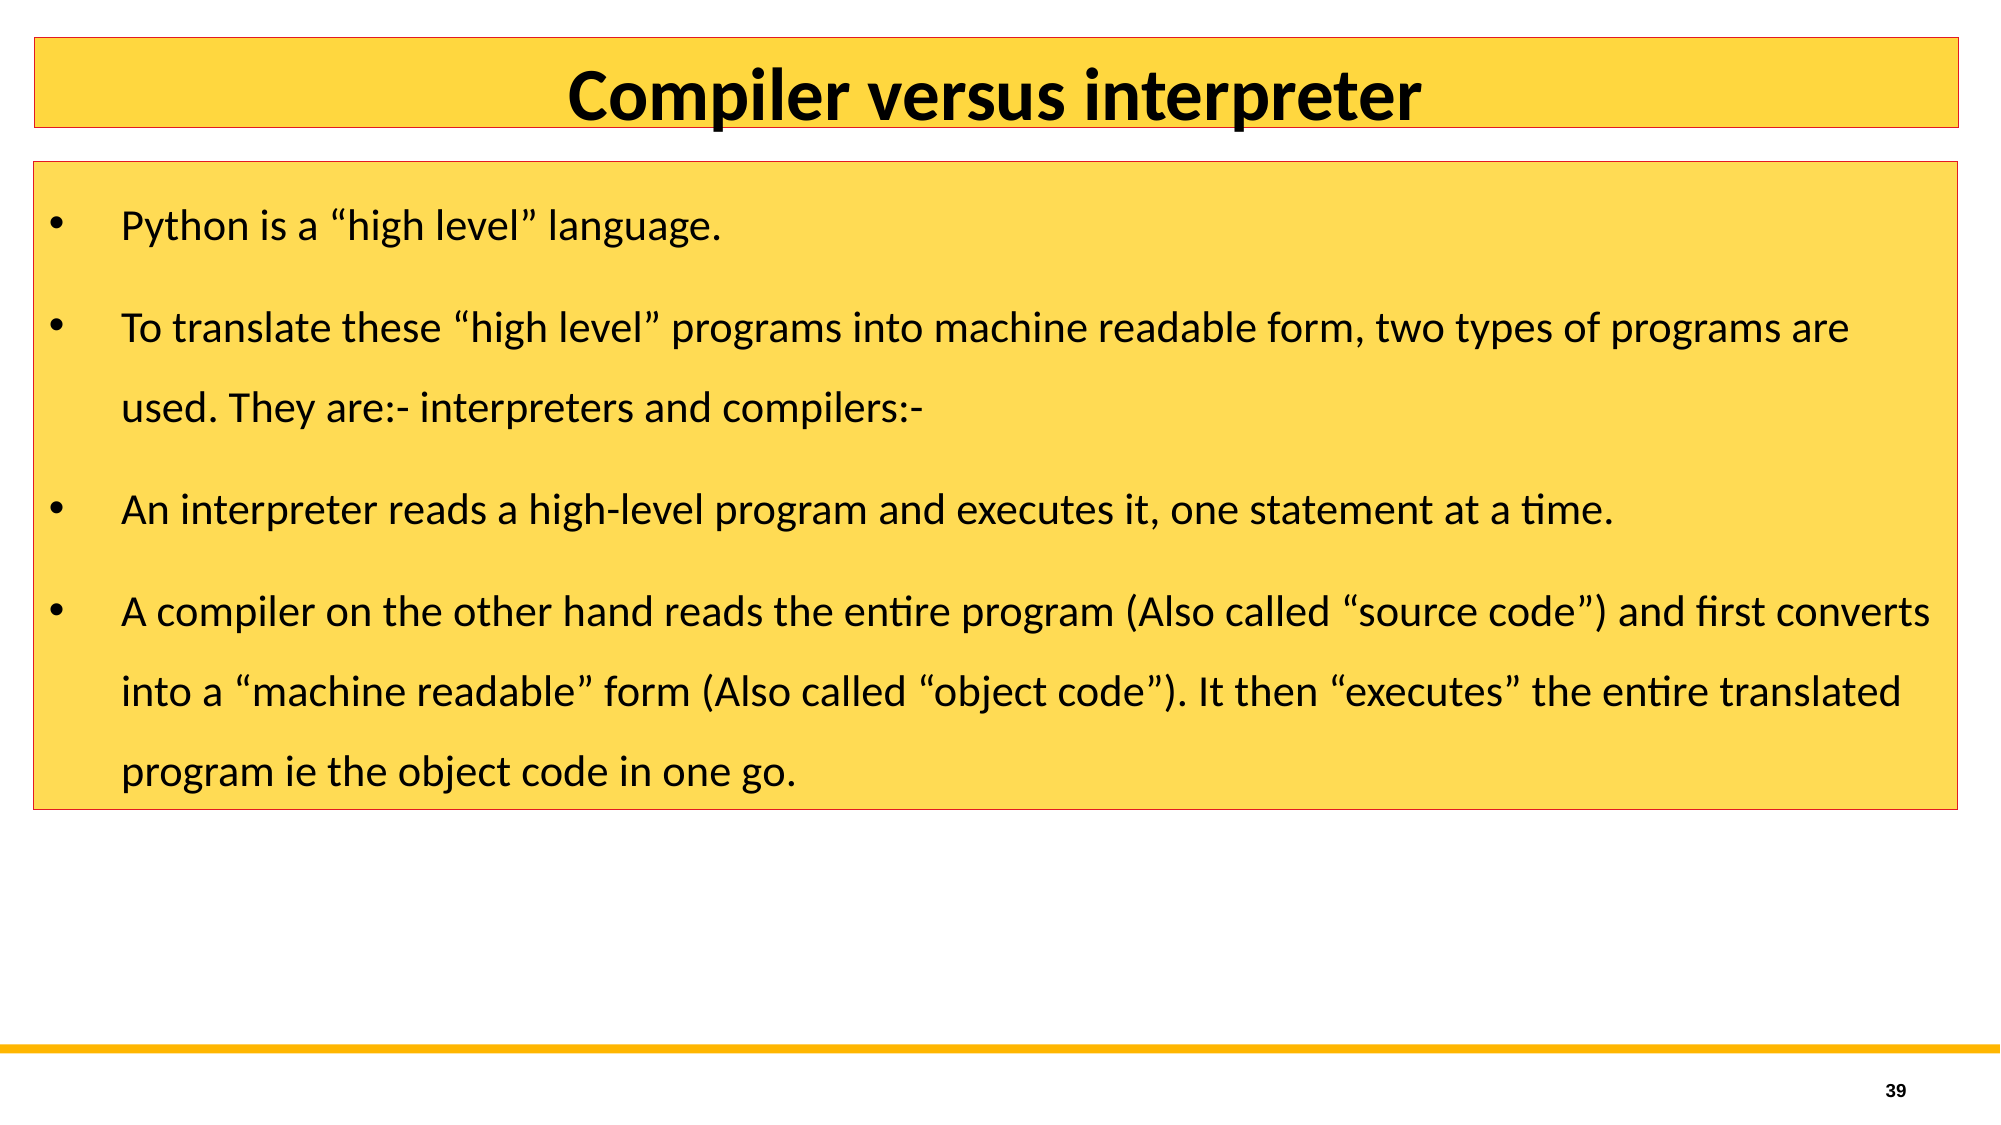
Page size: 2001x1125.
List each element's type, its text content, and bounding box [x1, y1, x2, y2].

subtitle Python is a “high level” language. To translate these “high level” programs into machine readable form, two types of programs are used. They are:- interpreters and compilers:- An interpreter reads a high-level program and executes it, one statement at a time. A compiler on the other hand reads the entire program (Also called “source code”) and first converts into a “machine readable” form (Also called “object code”). It then “executes” the entire translated program ie the object code in one go. [33, 161, 1958, 810]
title Compiler versus interpreter [34, 37, 1959, 128]
slide_number 39 [1711, 1071, 1922, 1109]
